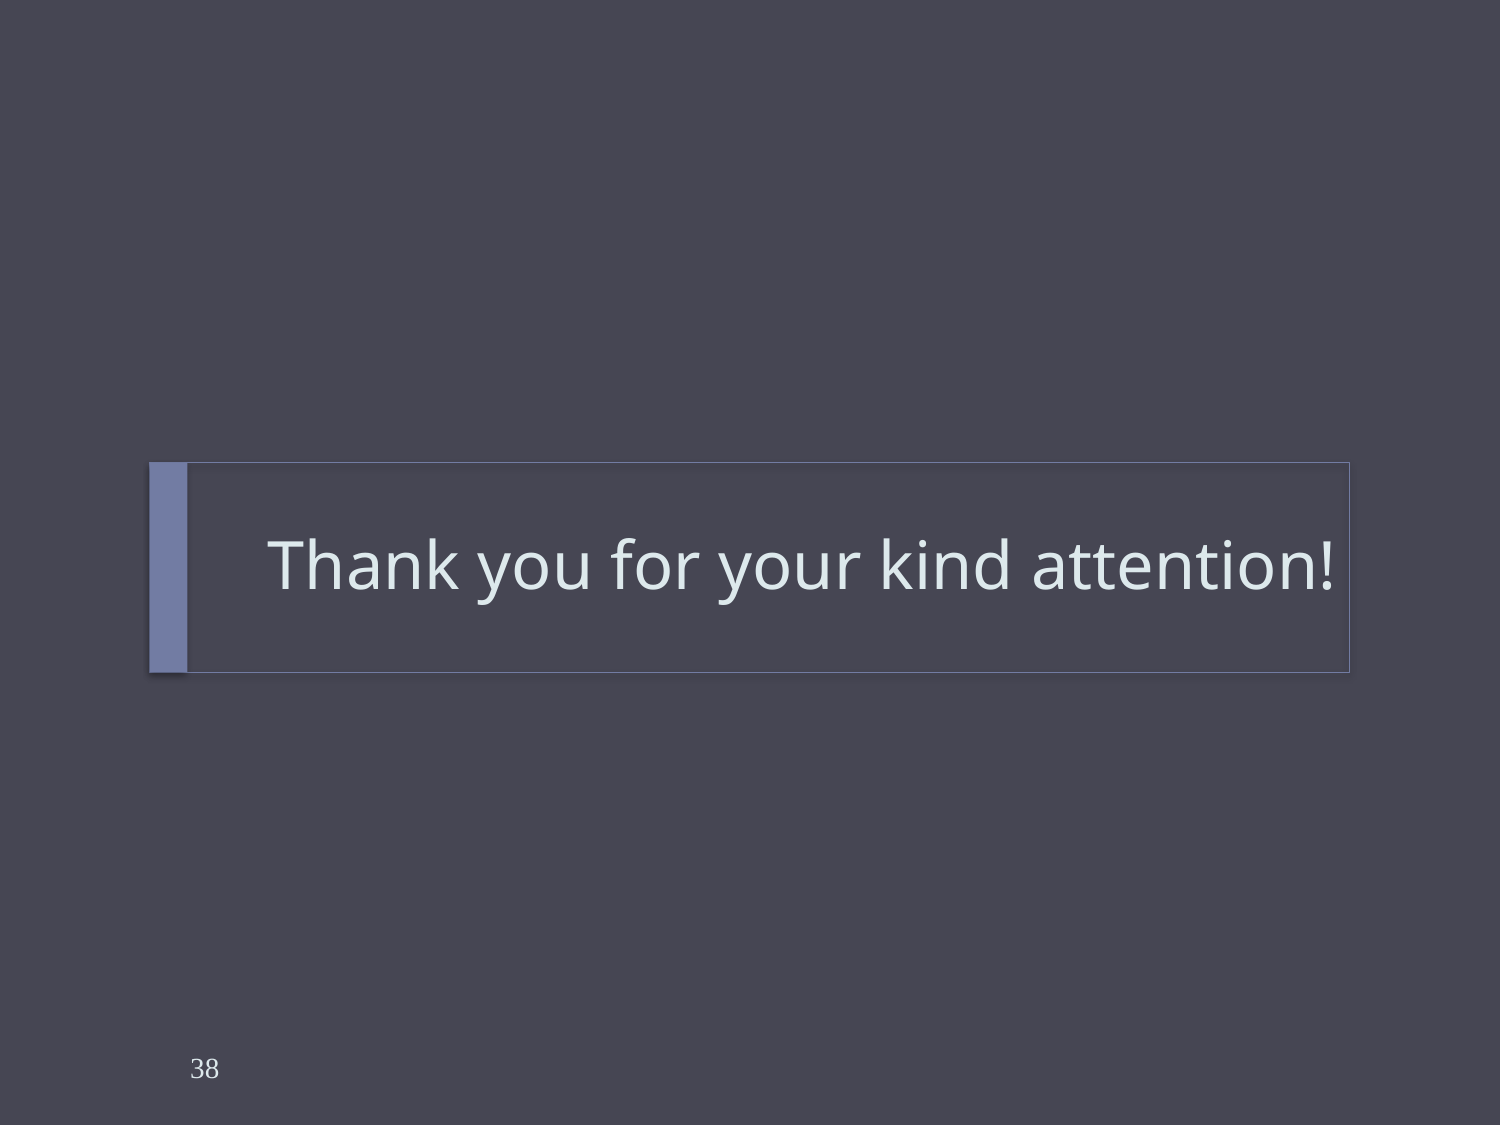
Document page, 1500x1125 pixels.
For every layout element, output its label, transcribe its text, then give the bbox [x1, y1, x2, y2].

slide_number 38 [175, 1042, 425, 1103]
title Thank you for your kind attention! [0, 515, 1353, 622]
